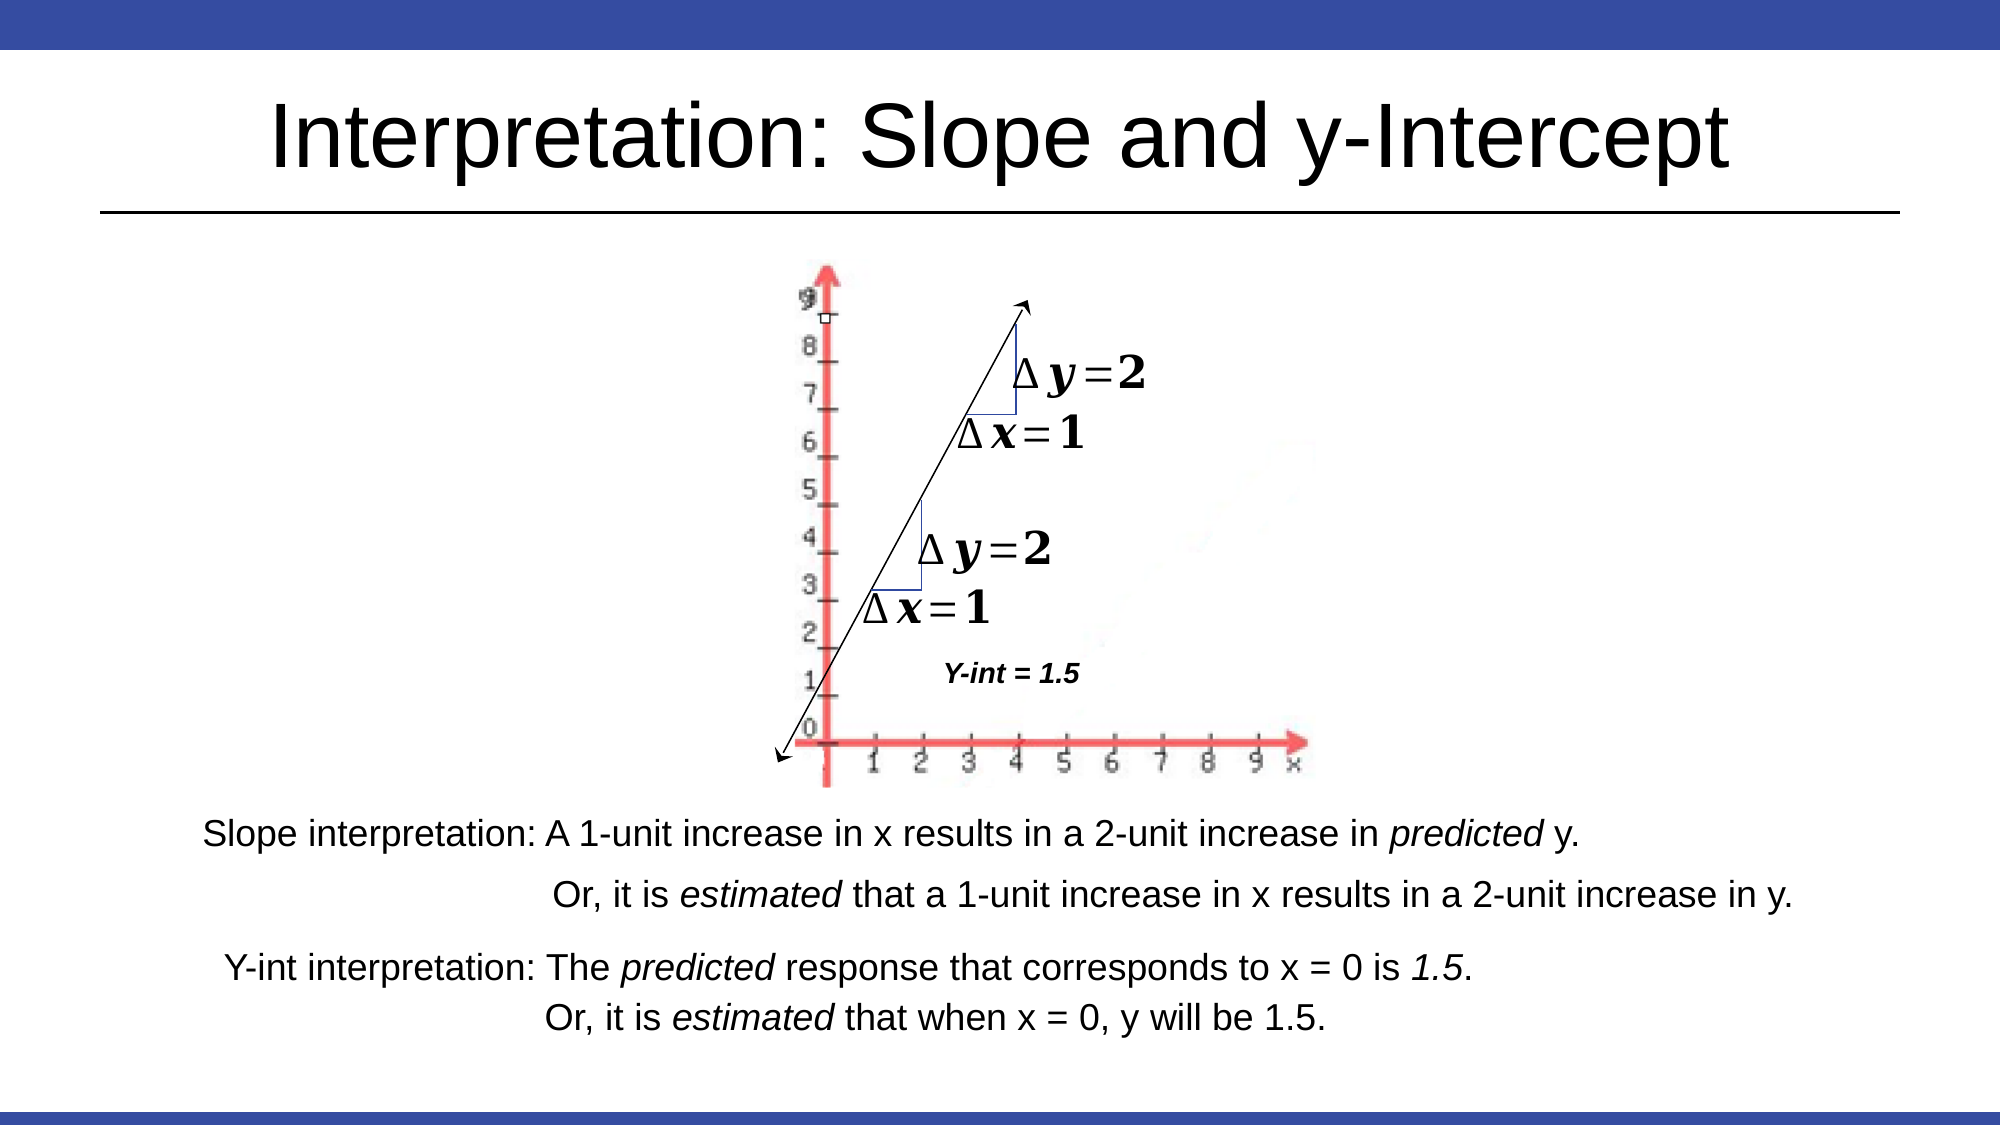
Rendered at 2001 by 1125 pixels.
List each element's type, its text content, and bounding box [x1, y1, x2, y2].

text_box Y-int interpretation: The predicted response that corresponds to x = 0 is 1.5. [208, 935, 1613, 997]
picture [778, 237, 1325, 794]
text_box Or, it is estimated that when x = 0, y will be 1.5. [529, 985, 1509, 1047]
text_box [777, 299, 1028, 763]
text_box Or, it is estimated that a 1-unit increase in x results in a 2-unit increase in y. [537, 862, 1813, 923]
text_box Slope interpretation: A 1-unit increase in x results in a 2-unit increase in predicted y. [187, 801, 1638, 863]
title Interpretation: Slope and y-Intercept [99, 37, 1900, 225]
